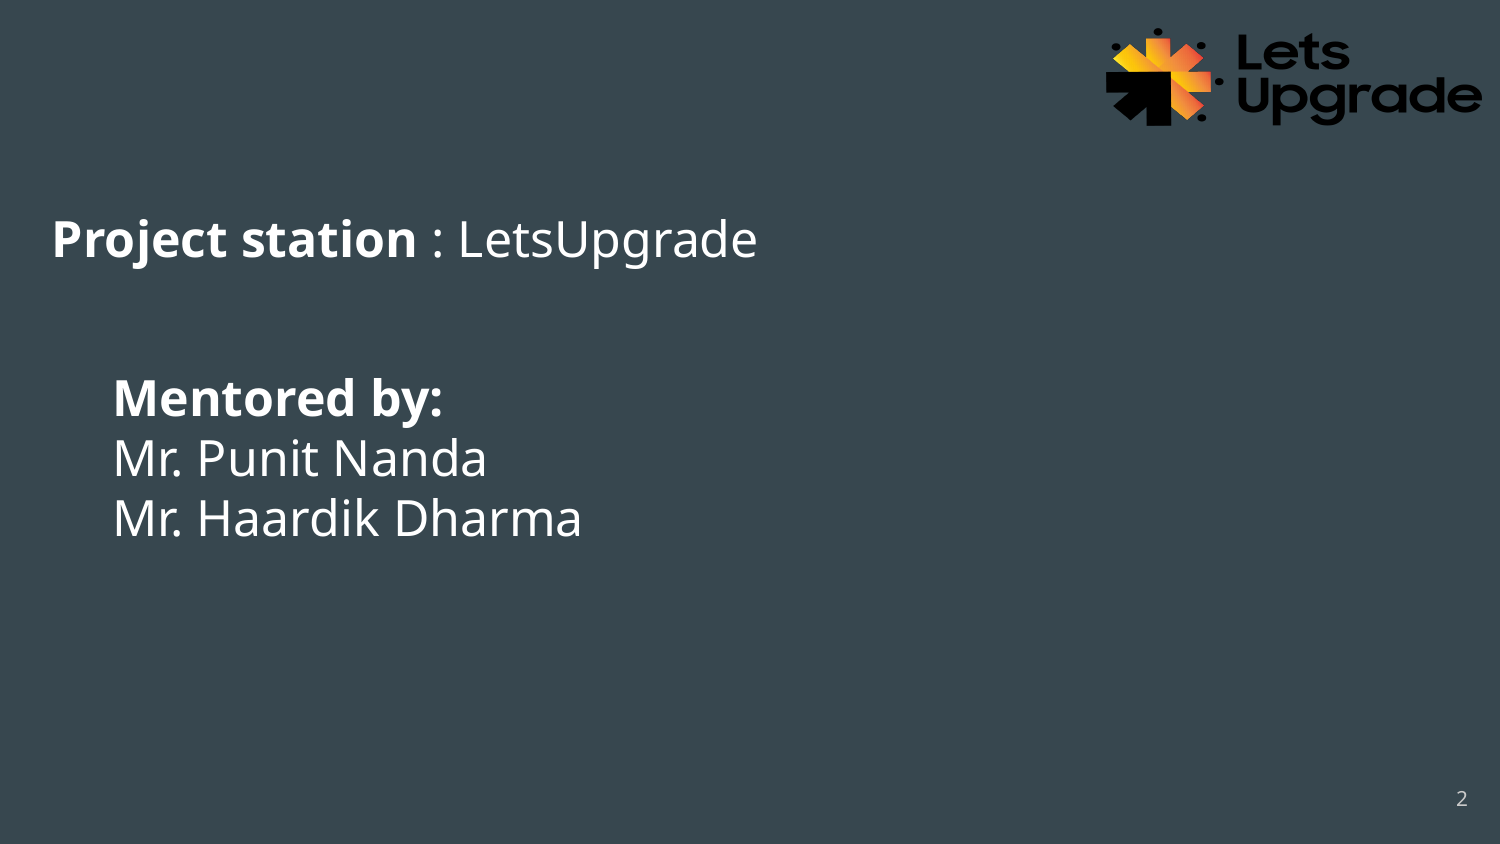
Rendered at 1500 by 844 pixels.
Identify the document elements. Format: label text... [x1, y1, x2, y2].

title Project station : LetsUpgrade [36, 185, 875, 289]
text_box Mentored by: Mr. Punit Nanda Mr. Haardik Dharma [97, 351, 763, 627]
slide_number ‹#› [1392, 767, 1483, 833]
picture [1106, 27, 1483, 126]
